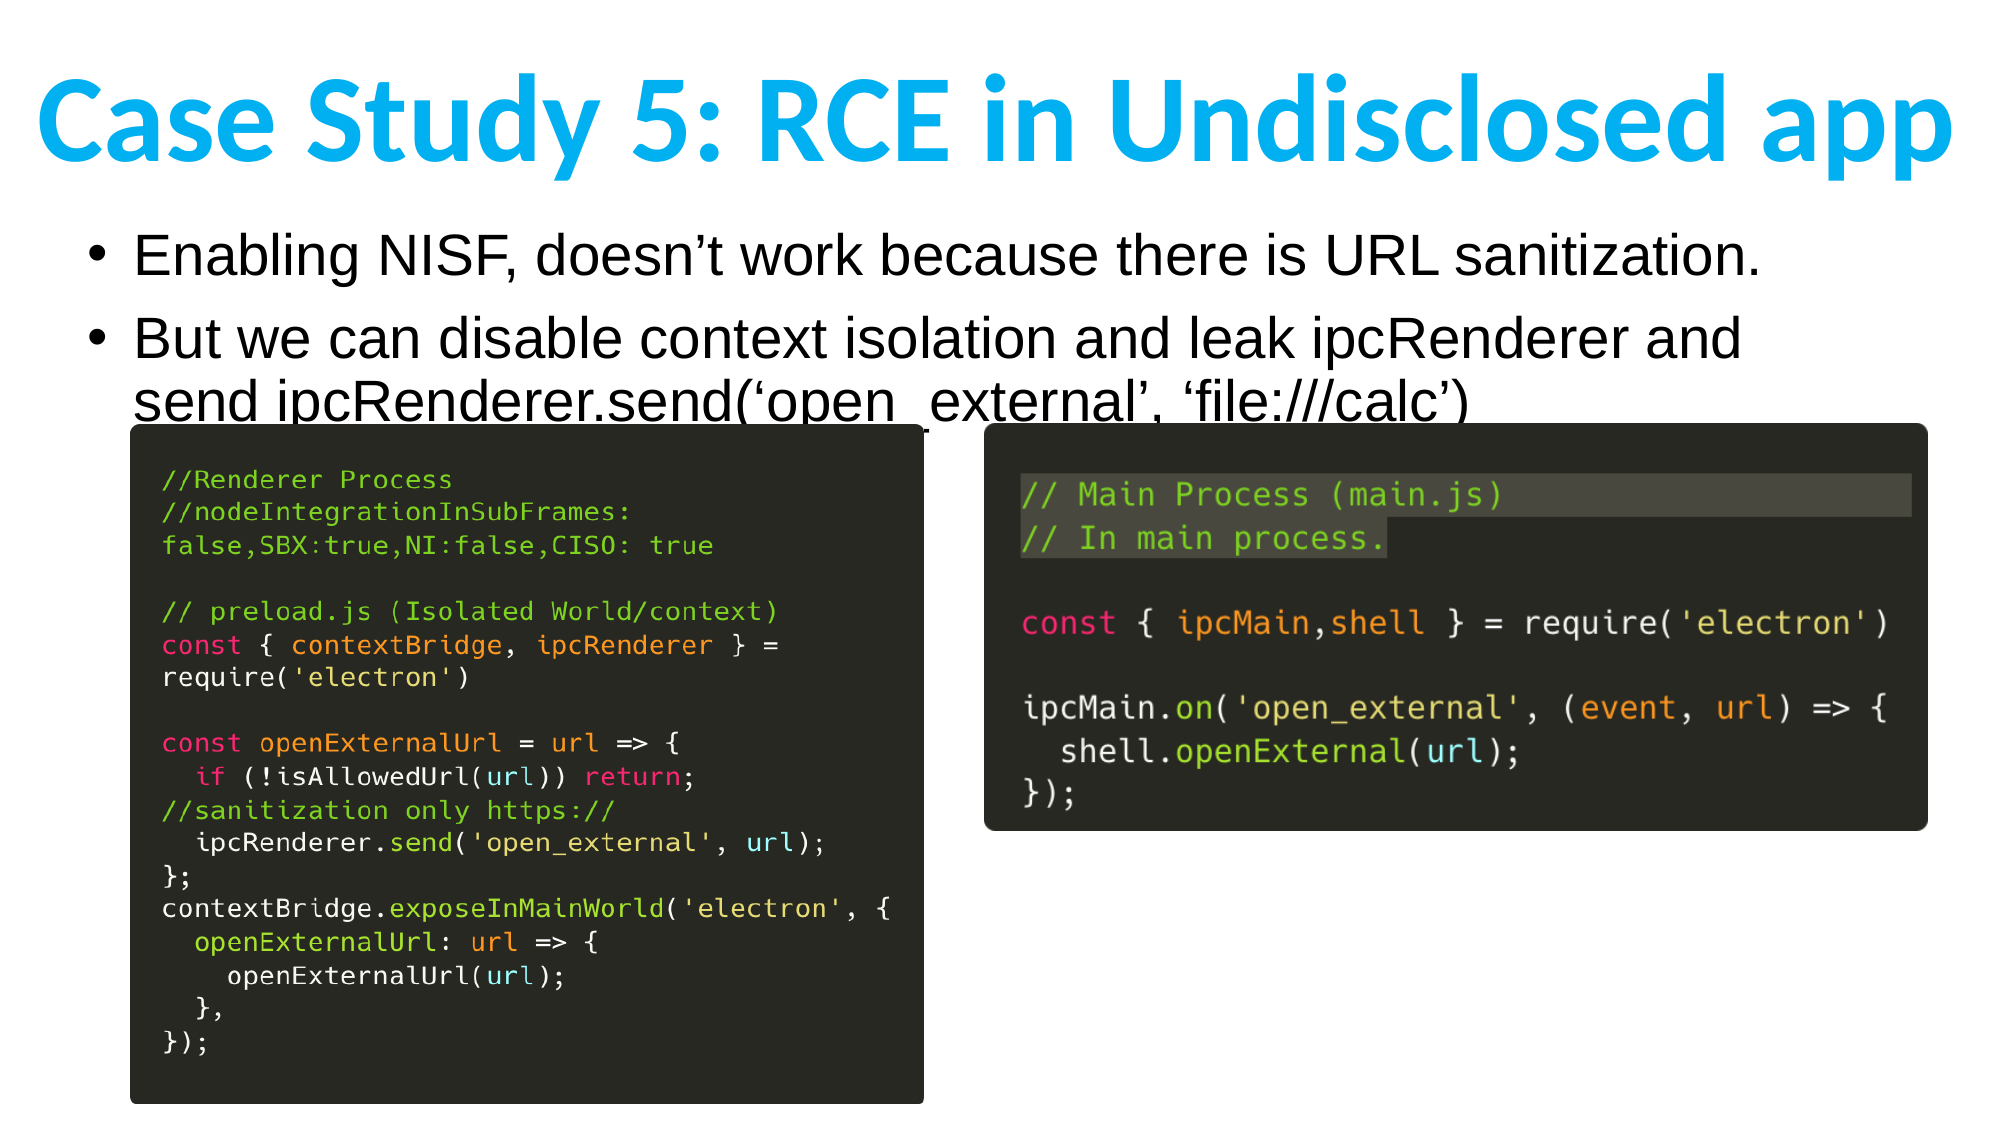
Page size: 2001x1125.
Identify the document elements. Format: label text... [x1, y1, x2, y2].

picture [130, 423, 924, 1104]
list Enabling NISF, doesn’t work because there is URL sanitization. But we can disable context isolation and leak ipcRenderer and send ipcRenderer.send(‘open_external’, ‘file:///calc’) [72, 217, 1781, 895]
text_box Case Study 5: RCE in Undisclosed app [22, 0, 2000, 196]
picture [984, 423, 1928, 831]
